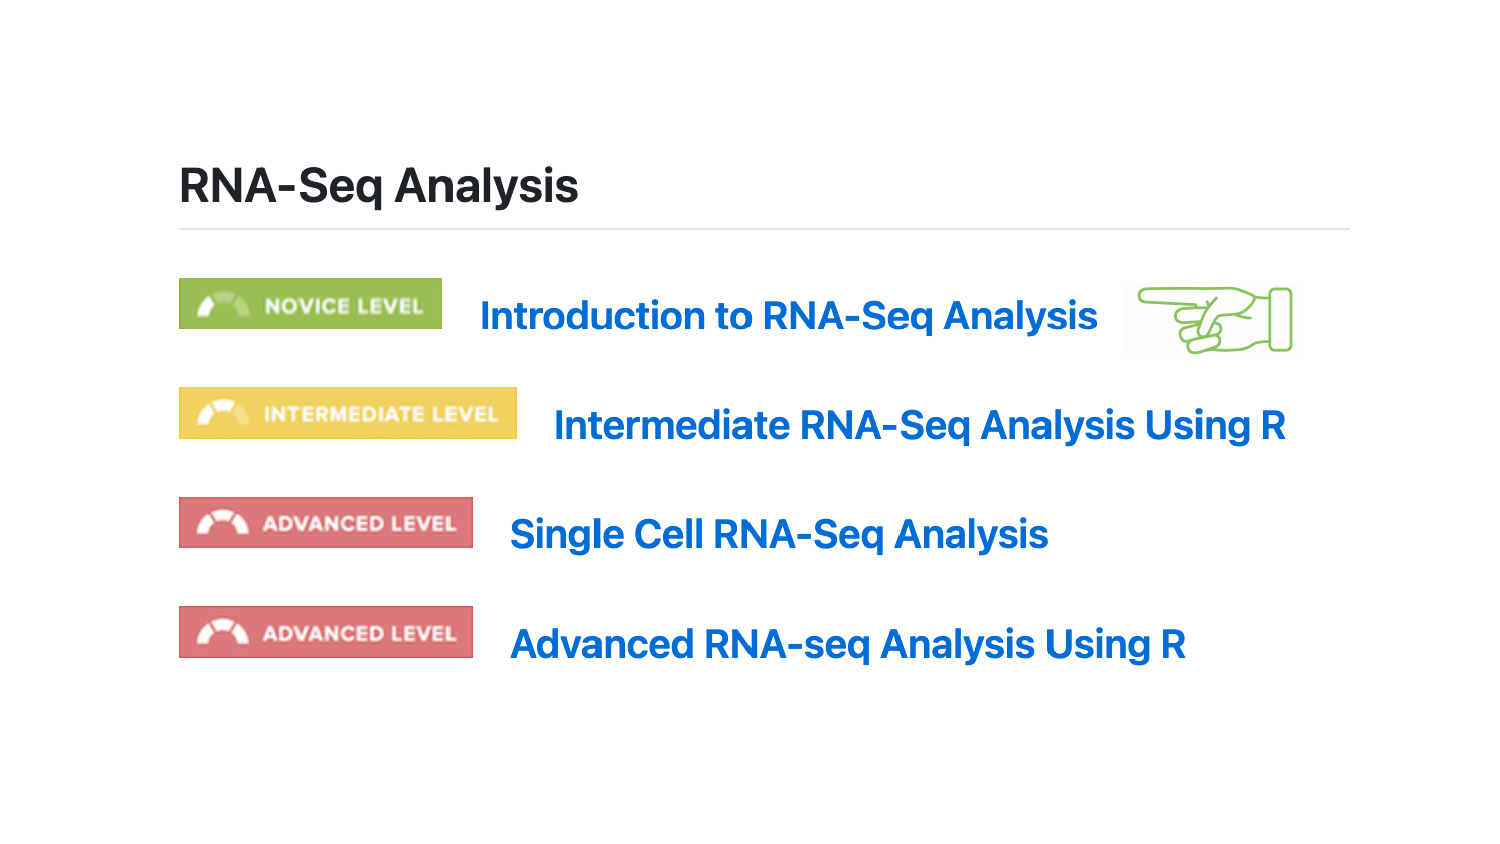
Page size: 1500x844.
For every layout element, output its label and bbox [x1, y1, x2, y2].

picture [149, 141, 1351, 703]
